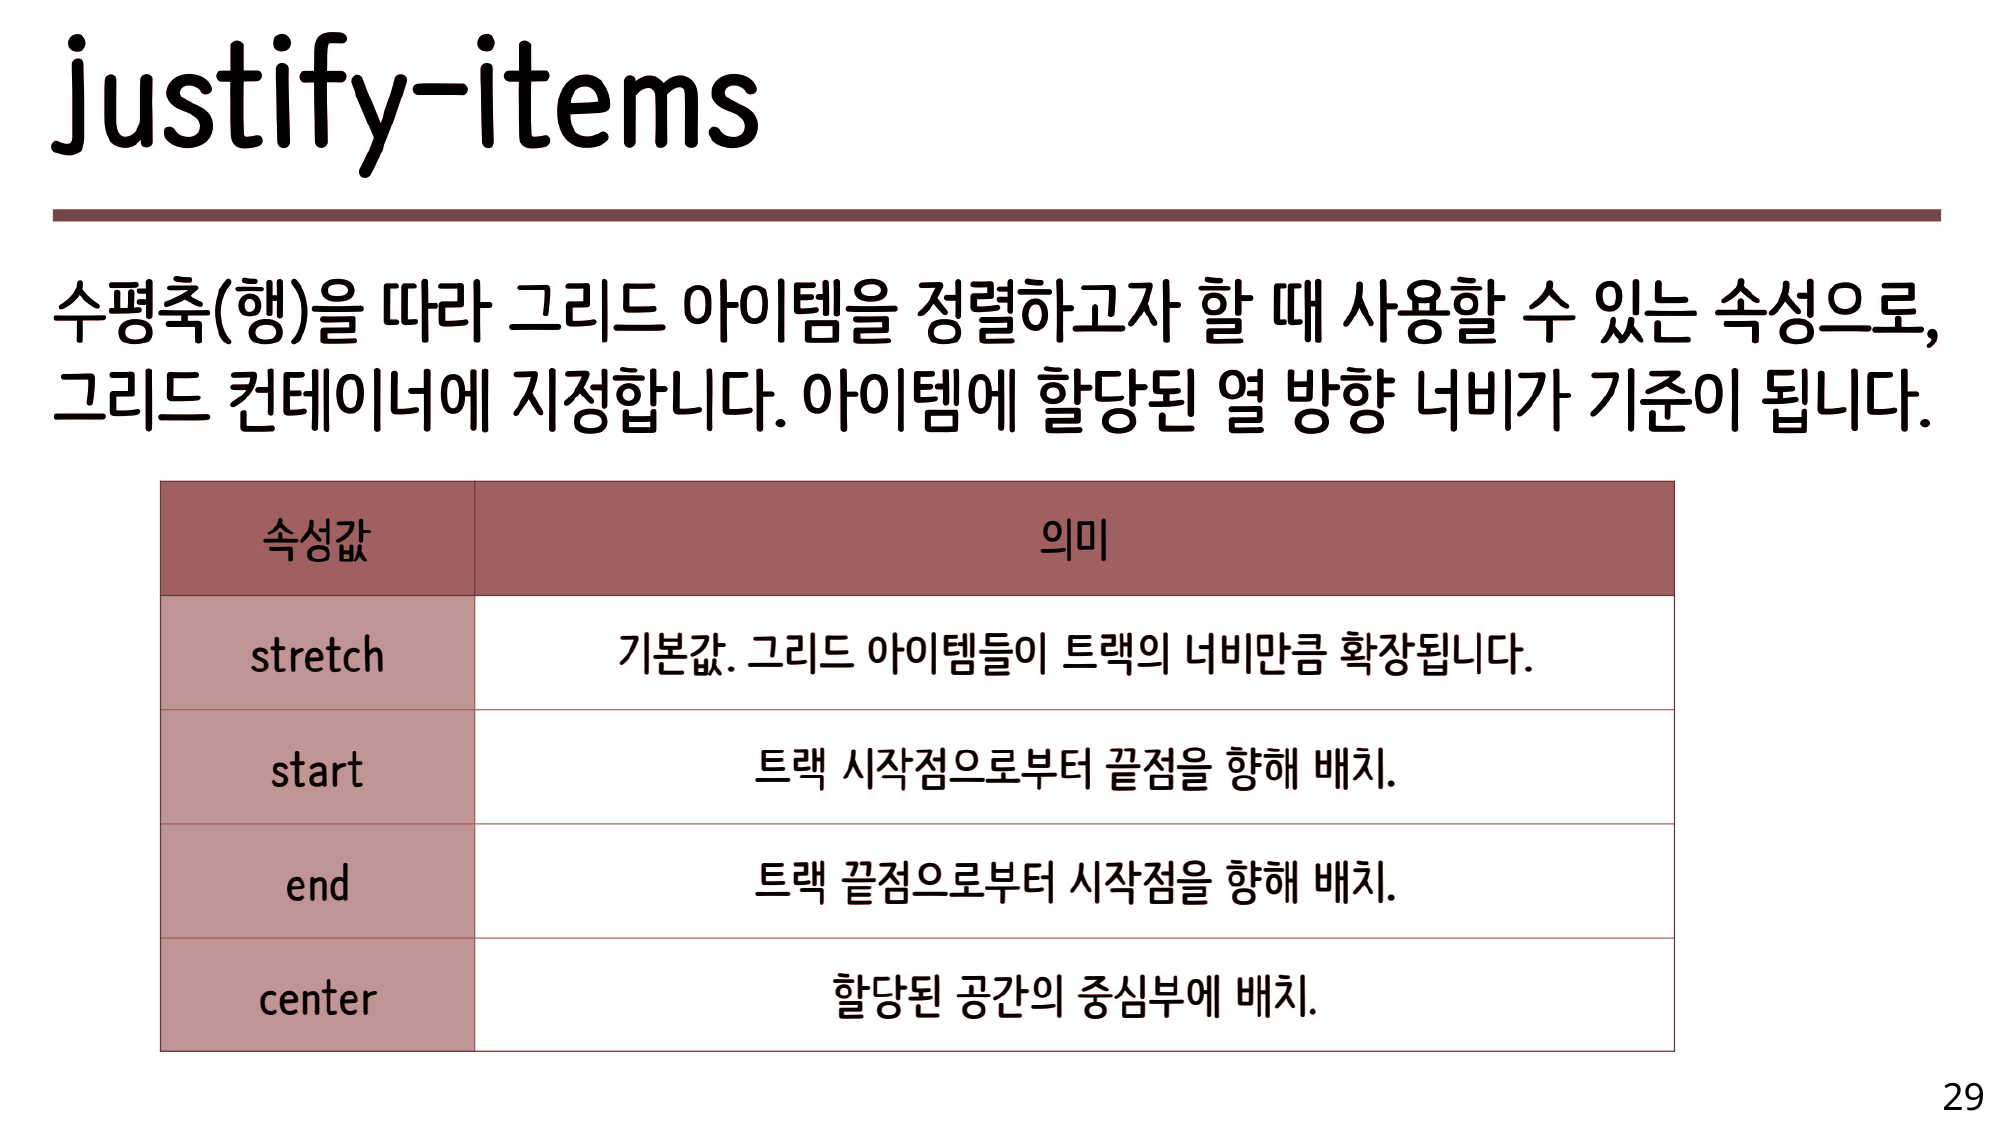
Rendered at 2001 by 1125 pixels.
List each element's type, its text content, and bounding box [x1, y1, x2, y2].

picture [0, 16, 1943, 1078]
slide_number 29 [1550, 1065, 2000, 1125]
